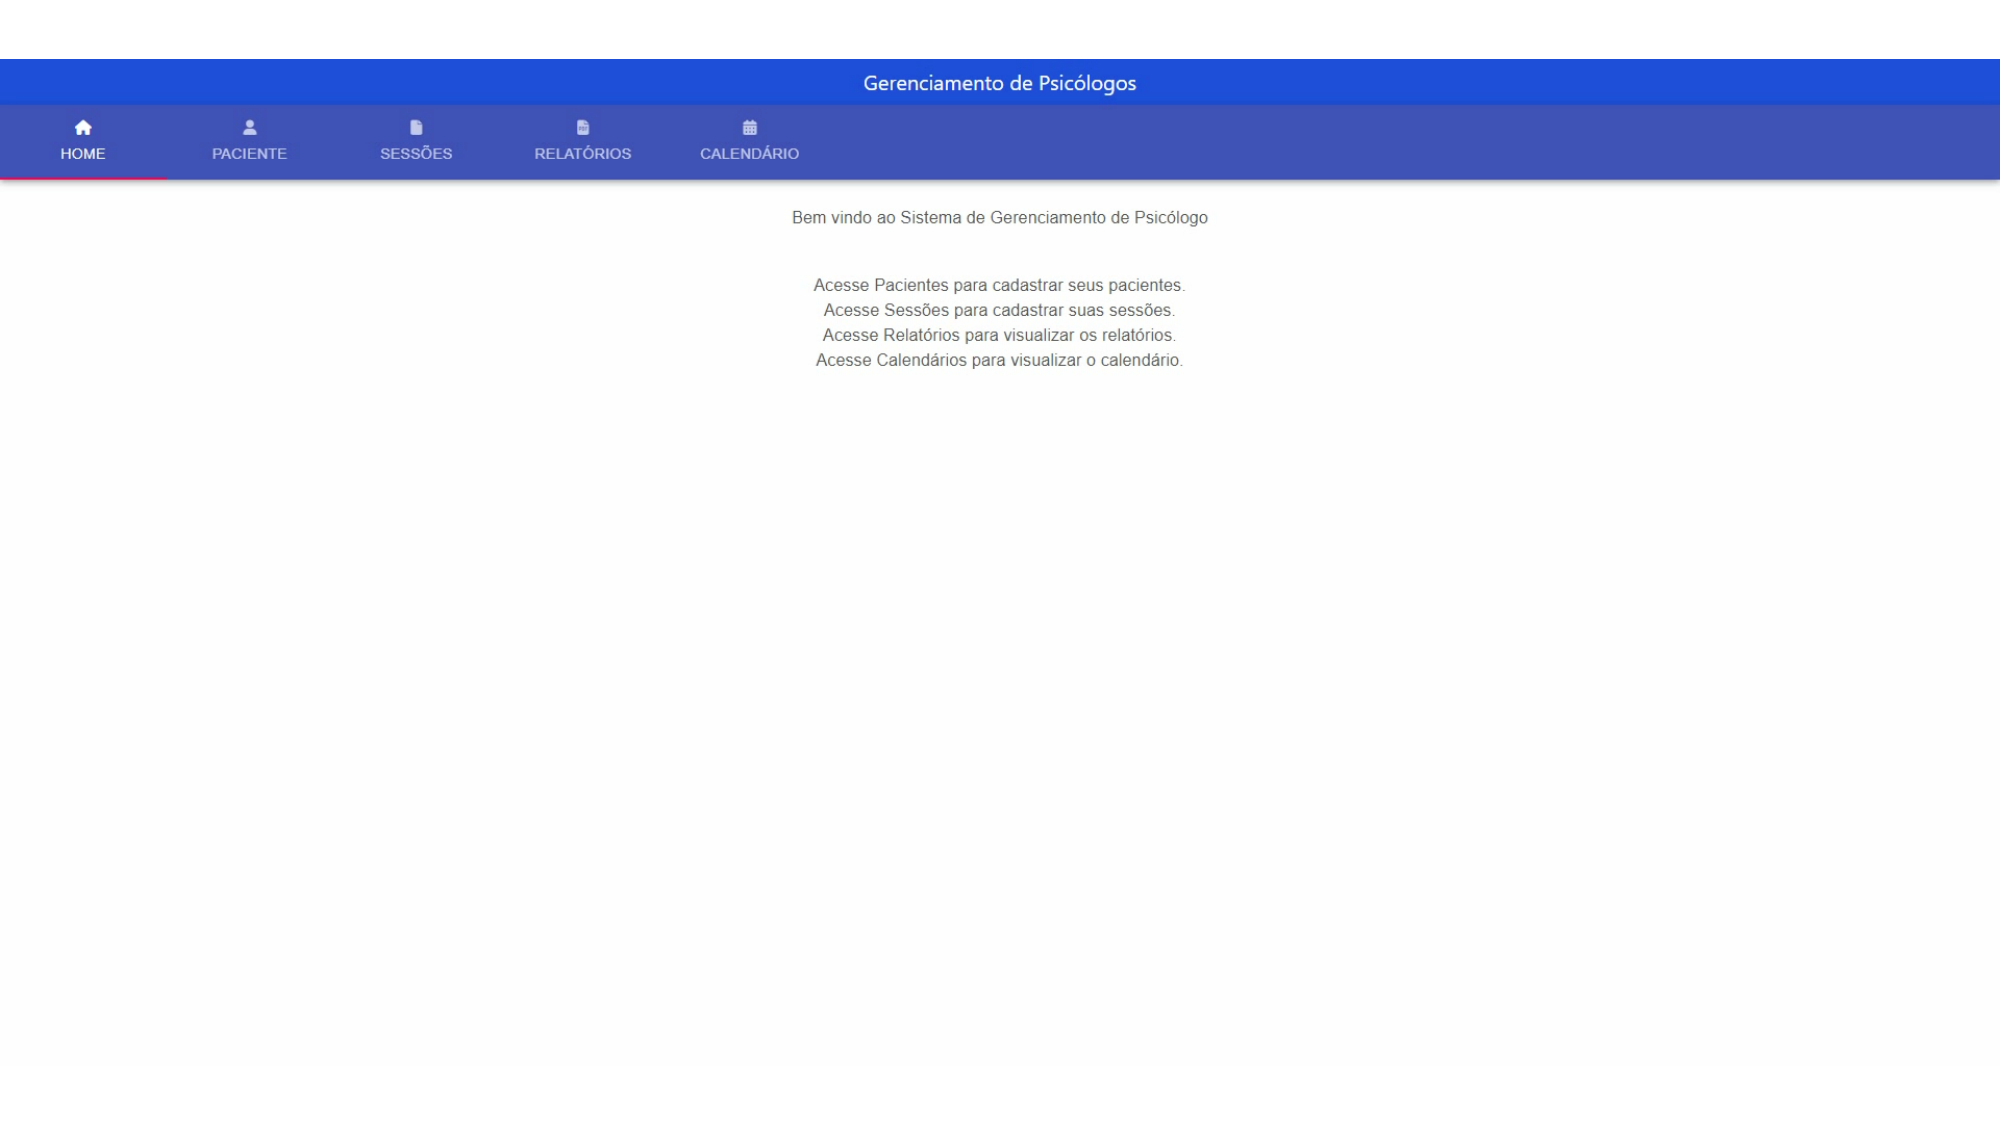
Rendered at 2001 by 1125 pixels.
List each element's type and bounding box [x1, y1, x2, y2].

text_box [0, 58, 2000, 1067]
